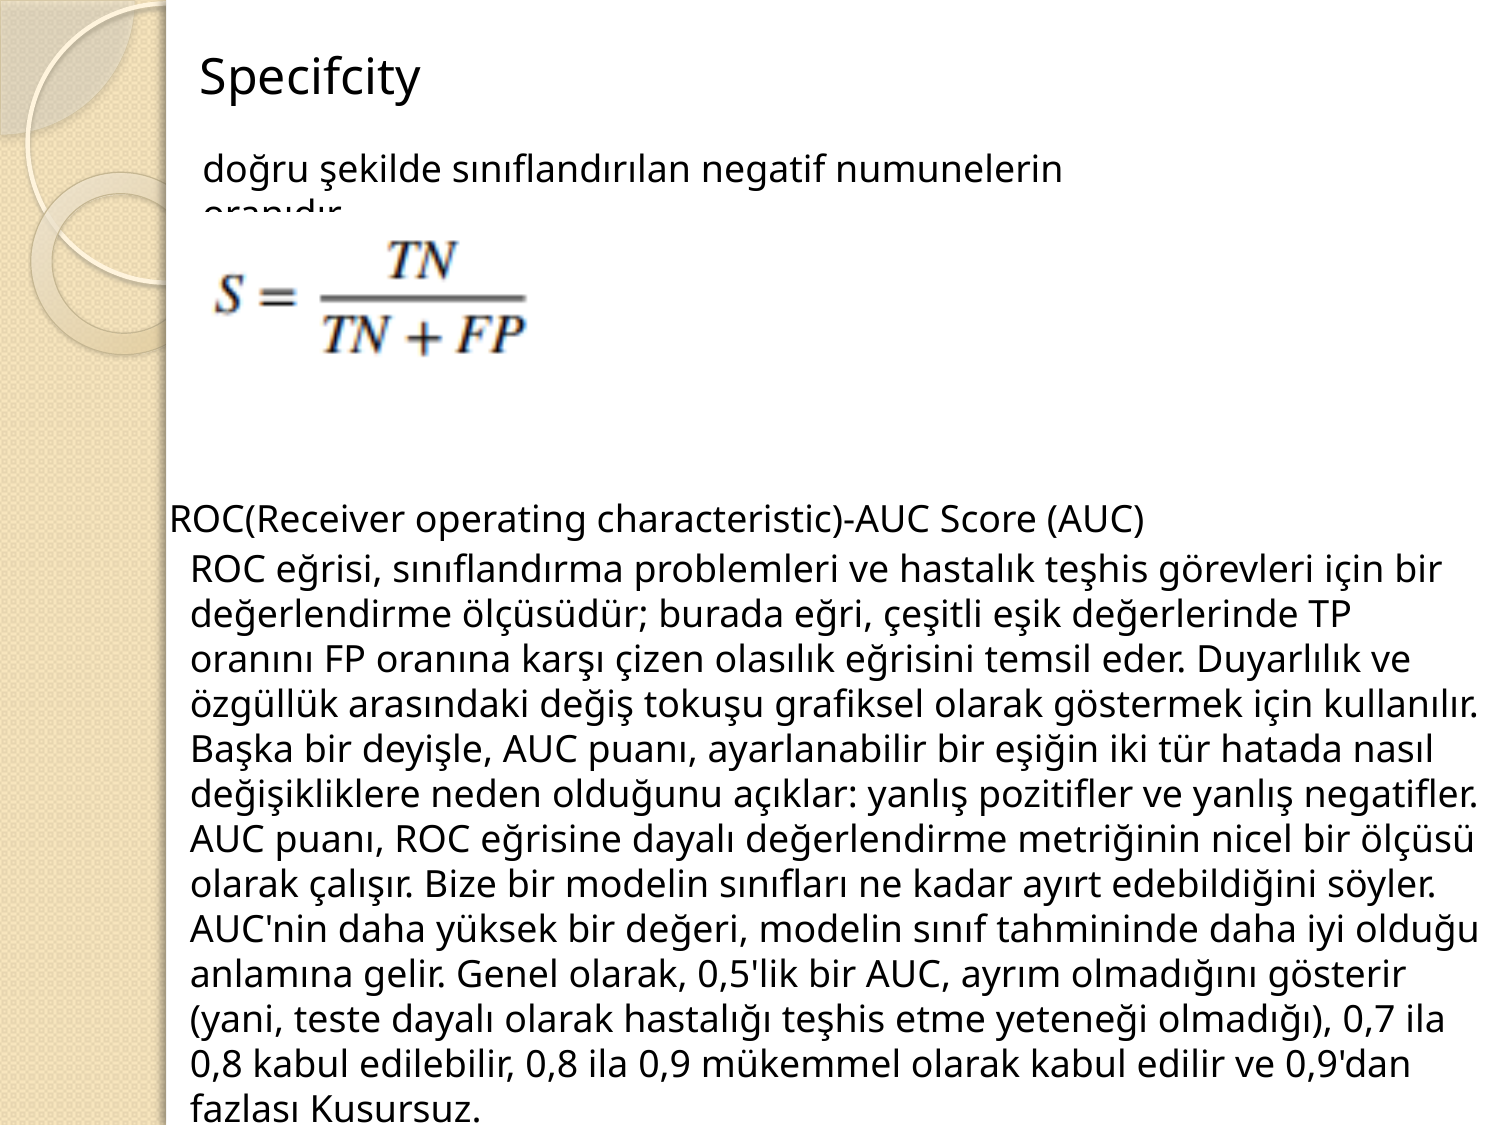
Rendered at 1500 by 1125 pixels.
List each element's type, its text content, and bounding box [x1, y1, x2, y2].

text_box ROC(Receiver operating characteristic)‑AUC Score (AUC) [154, 487, 1161, 548]
text_box doğru şekilde sınıflandırılan negatif numunelerin oranıdır [187, 137, 1150, 243]
text_box Specifcity [184, 37, 436, 113]
text_box ROC eğrisi, sınıflandırma problemleri ve hastalık teşhis görevleri için bir değerlendirme ölçüsüdür; burada eğri, çeşitli eşik değerlerinde TP oranını FP oranına karşı çizen olasılık eğrisini temsil eder. Duyarlılık ve özgüllük arasındaki değiş tokuşu grafiksel olarak göstermek için kullanılır. Başka bir deyişle, AUC puanı, ayarlanabilir bir eşiğin iki tür hatada nasıl değişikliklere neden olduğunu açıklar: yanlış pozitifler ve yanlış negatifler. AUC puanı, ROC eğrisine dayalı değerlendirme metriğinin nicel bir ölçüsü olarak çalışır. Bize bir modelin sınıfları ne kadar ayırt edebildiğini söyler. AUC'nin daha yüksek bir değeri, modelin sınıf tahmininde daha iyi olduğu anlamına gelir. Genel olarak, 0,5'lik bir AUC, ayrım olmadığını gösterir (yani, teste dayalı olarak hastalığı teşhis etme yeteneği olmadığı), 0,7 ila 0,8 kabul edilebilir, 0,8 ila 0,9 mükemmel olarak kabul edilir ve 0,9'dan fazlası Kusursuz. [174, 537, 1500, 1125]
picture [199, 212, 568, 408]
